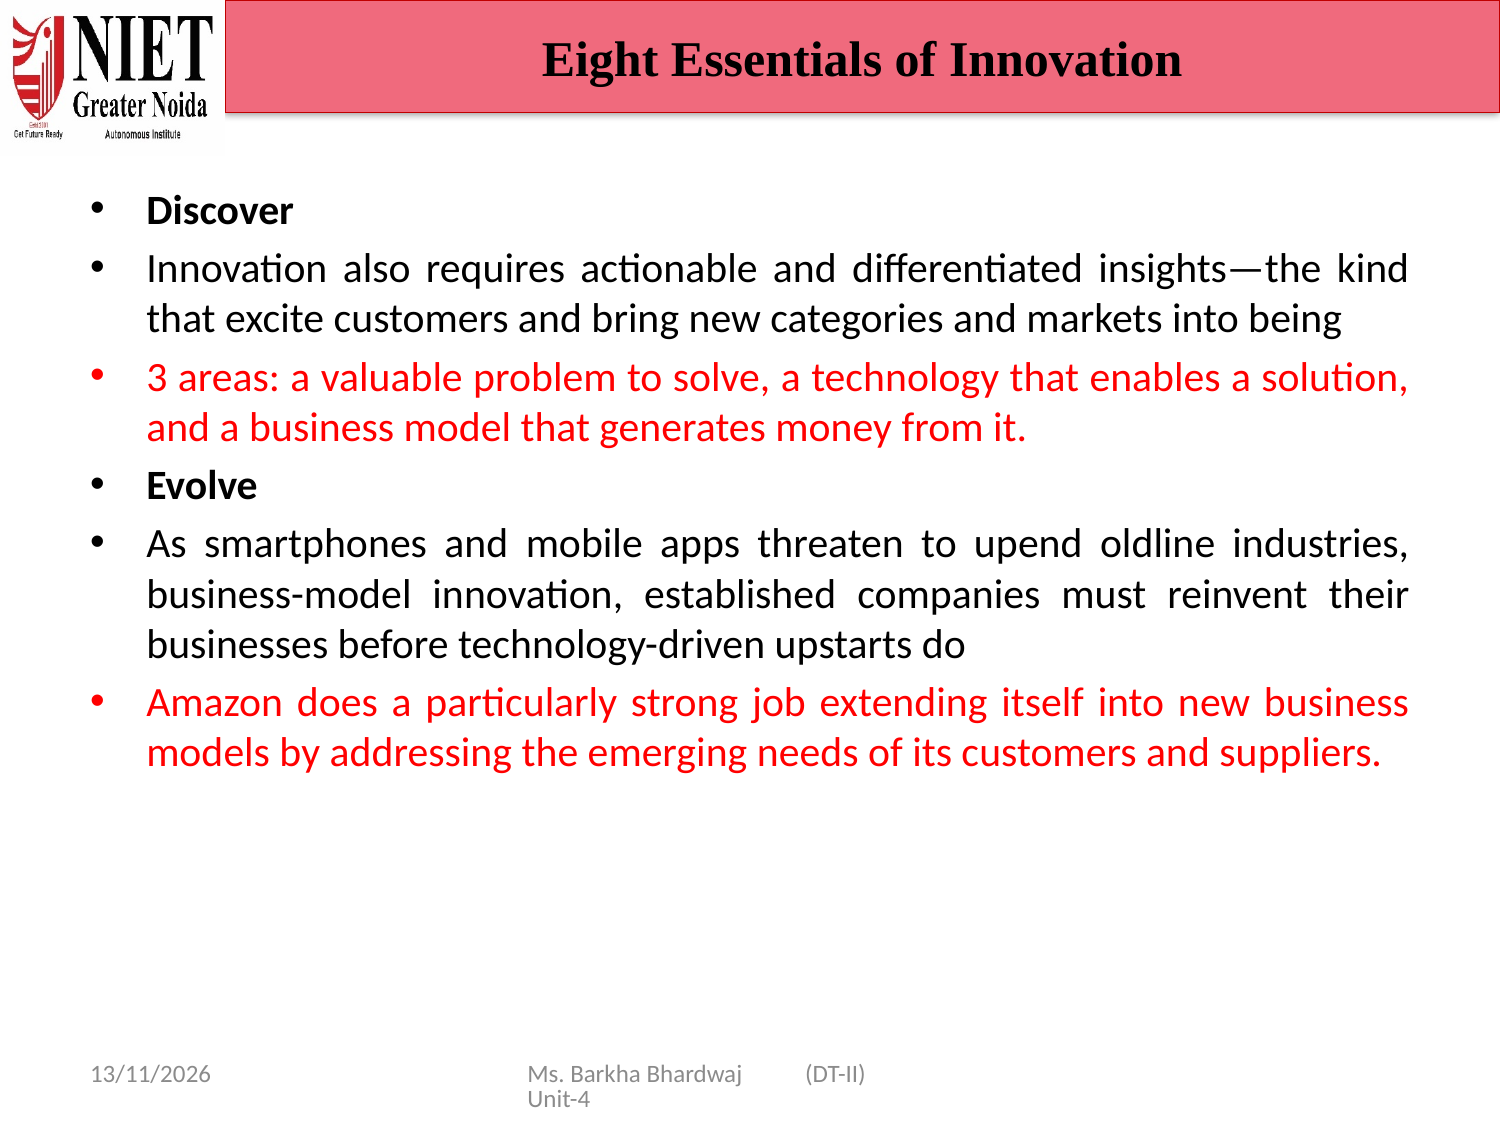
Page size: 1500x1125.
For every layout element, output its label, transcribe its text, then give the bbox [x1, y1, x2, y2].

footer Ms. Barkha Bhardwaj (DT-II) Unit-4 [512, 1042, 988, 1103]
list Discover Innovation also requires actionable and differentiated insights—the kind that excite customers and bring new categories and markets into being 3 areas: a valuable problem to solve, a technology that enables a solution, and a business model that generates money from it. Evolve As smartphones and mobile apps threaten to upend oldline industries, business-model innovation, established companies must reinvent their businesses before technology-driven upstarts do Amazon does a particularly strong job extending itself into new business models by addressing the emerging needs of its customers and suppliers. [75, 174, 1425, 1005]
text_box Eight Essentials of Innovation [226, 0, 1500, 113]
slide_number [75, 1042, 425, 1103]
picture [0, 0, 226, 156]
